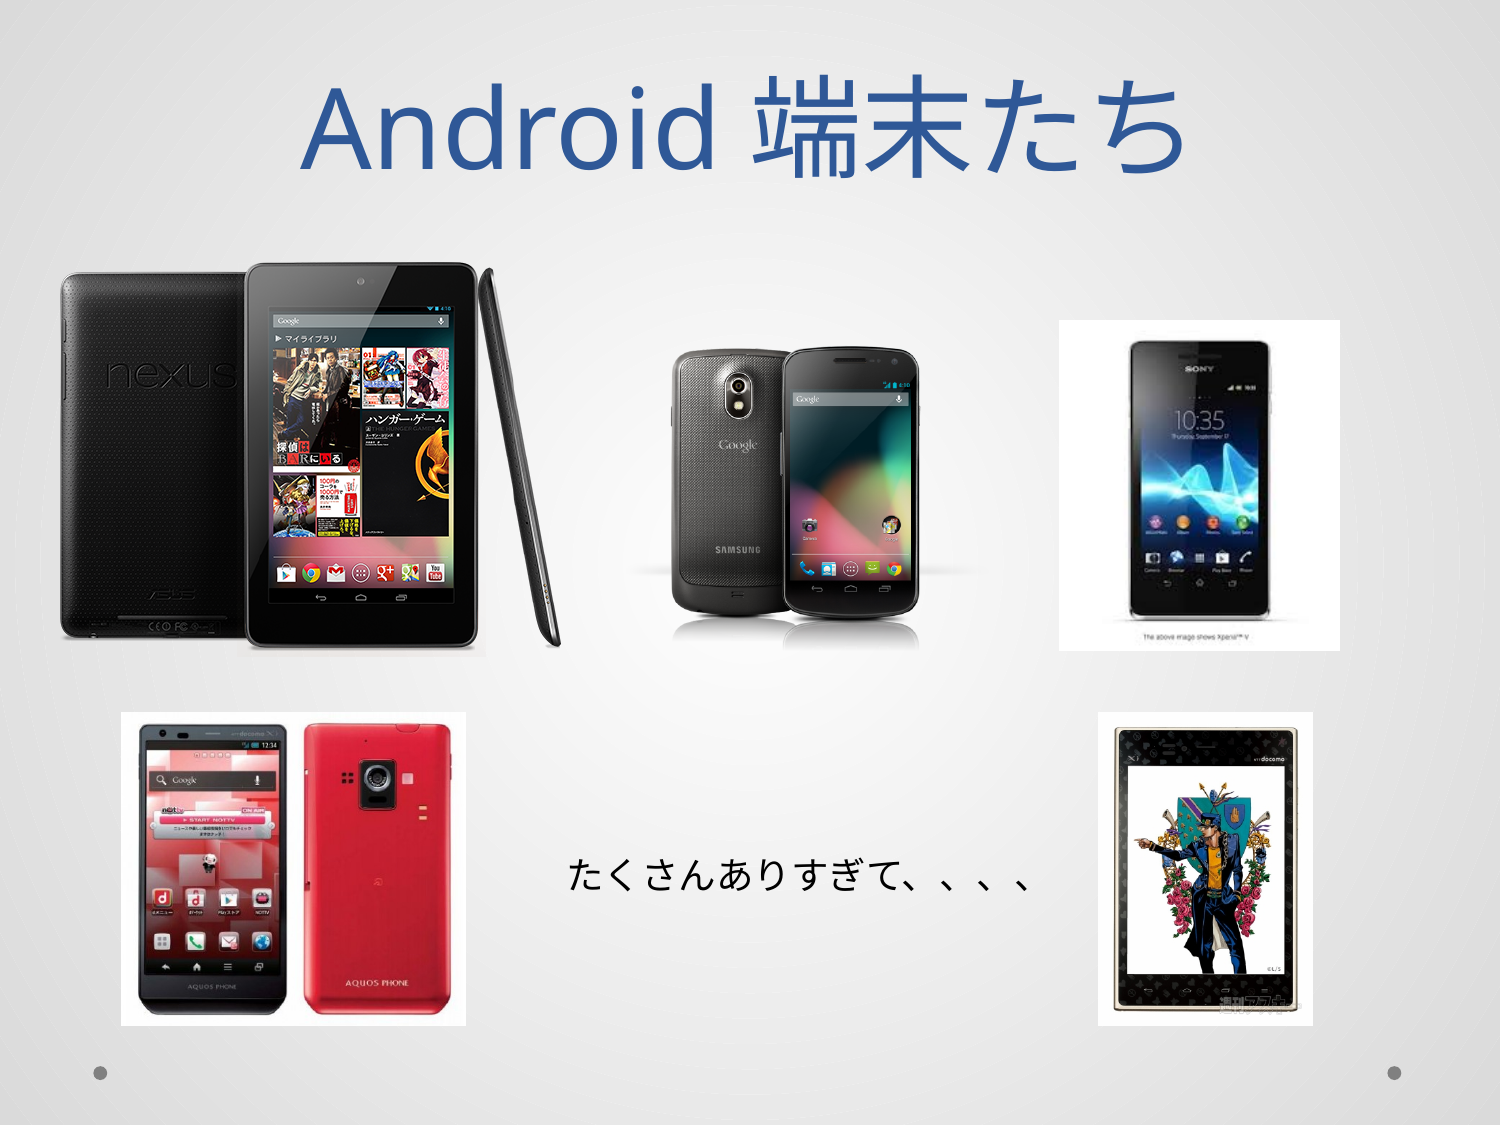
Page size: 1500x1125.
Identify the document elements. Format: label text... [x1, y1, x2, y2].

picture [611, 345, 1043, 651]
text_box たくさんありすぎて、、、、 [551, 844, 1067, 905]
picture [1058, 320, 1340, 651]
title Android端末たち [75, 0, 1425, 263]
picture [1097, 711, 1313, 1026]
picture [56, 262, 564, 1026]
